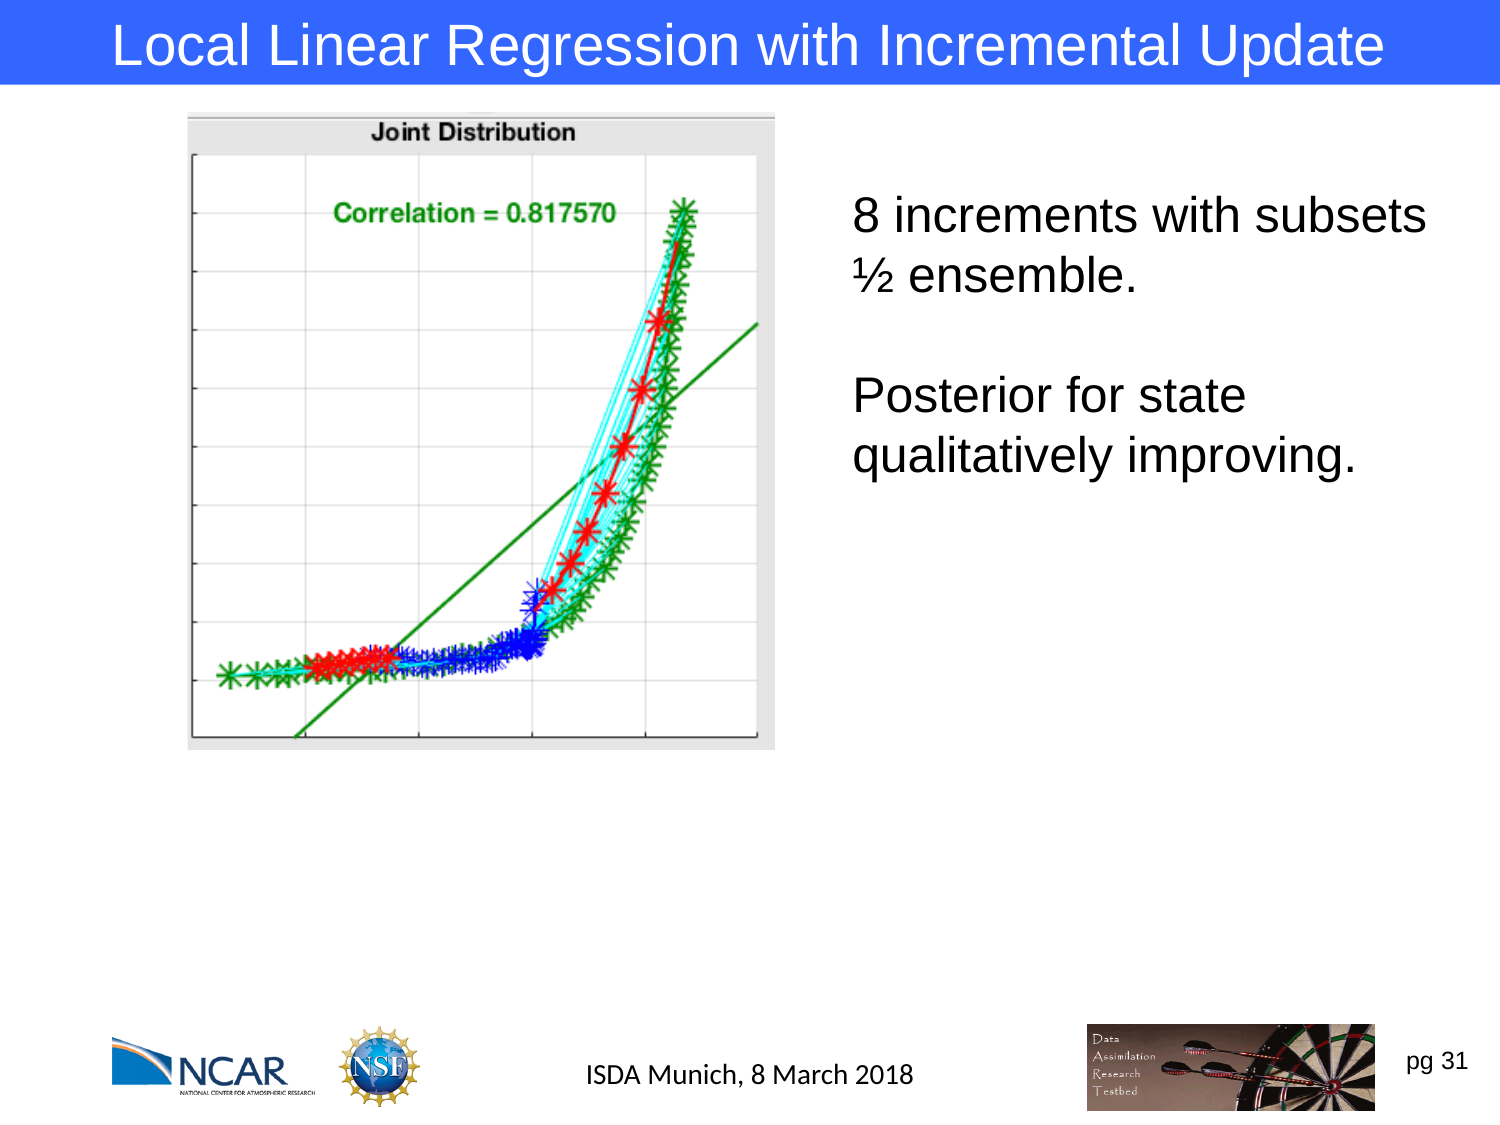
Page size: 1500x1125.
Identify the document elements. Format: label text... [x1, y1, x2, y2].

footer ISDA Munich, 8 March 2018 [512, 1042, 988, 1103]
picture [187, 112, 776, 751]
picture [337, 1024, 421, 1108]
text_box 8 increments with subsets ½ ensemble. Posterior for state qualitatively improving. [837, 174, 1450, 490]
picture [1087, 1024, 1375, 1111]
text_box Local Linear Regression with Incremental Update [0, 0, 1500, 85]
picture [112, 1037, 315, 1095]
